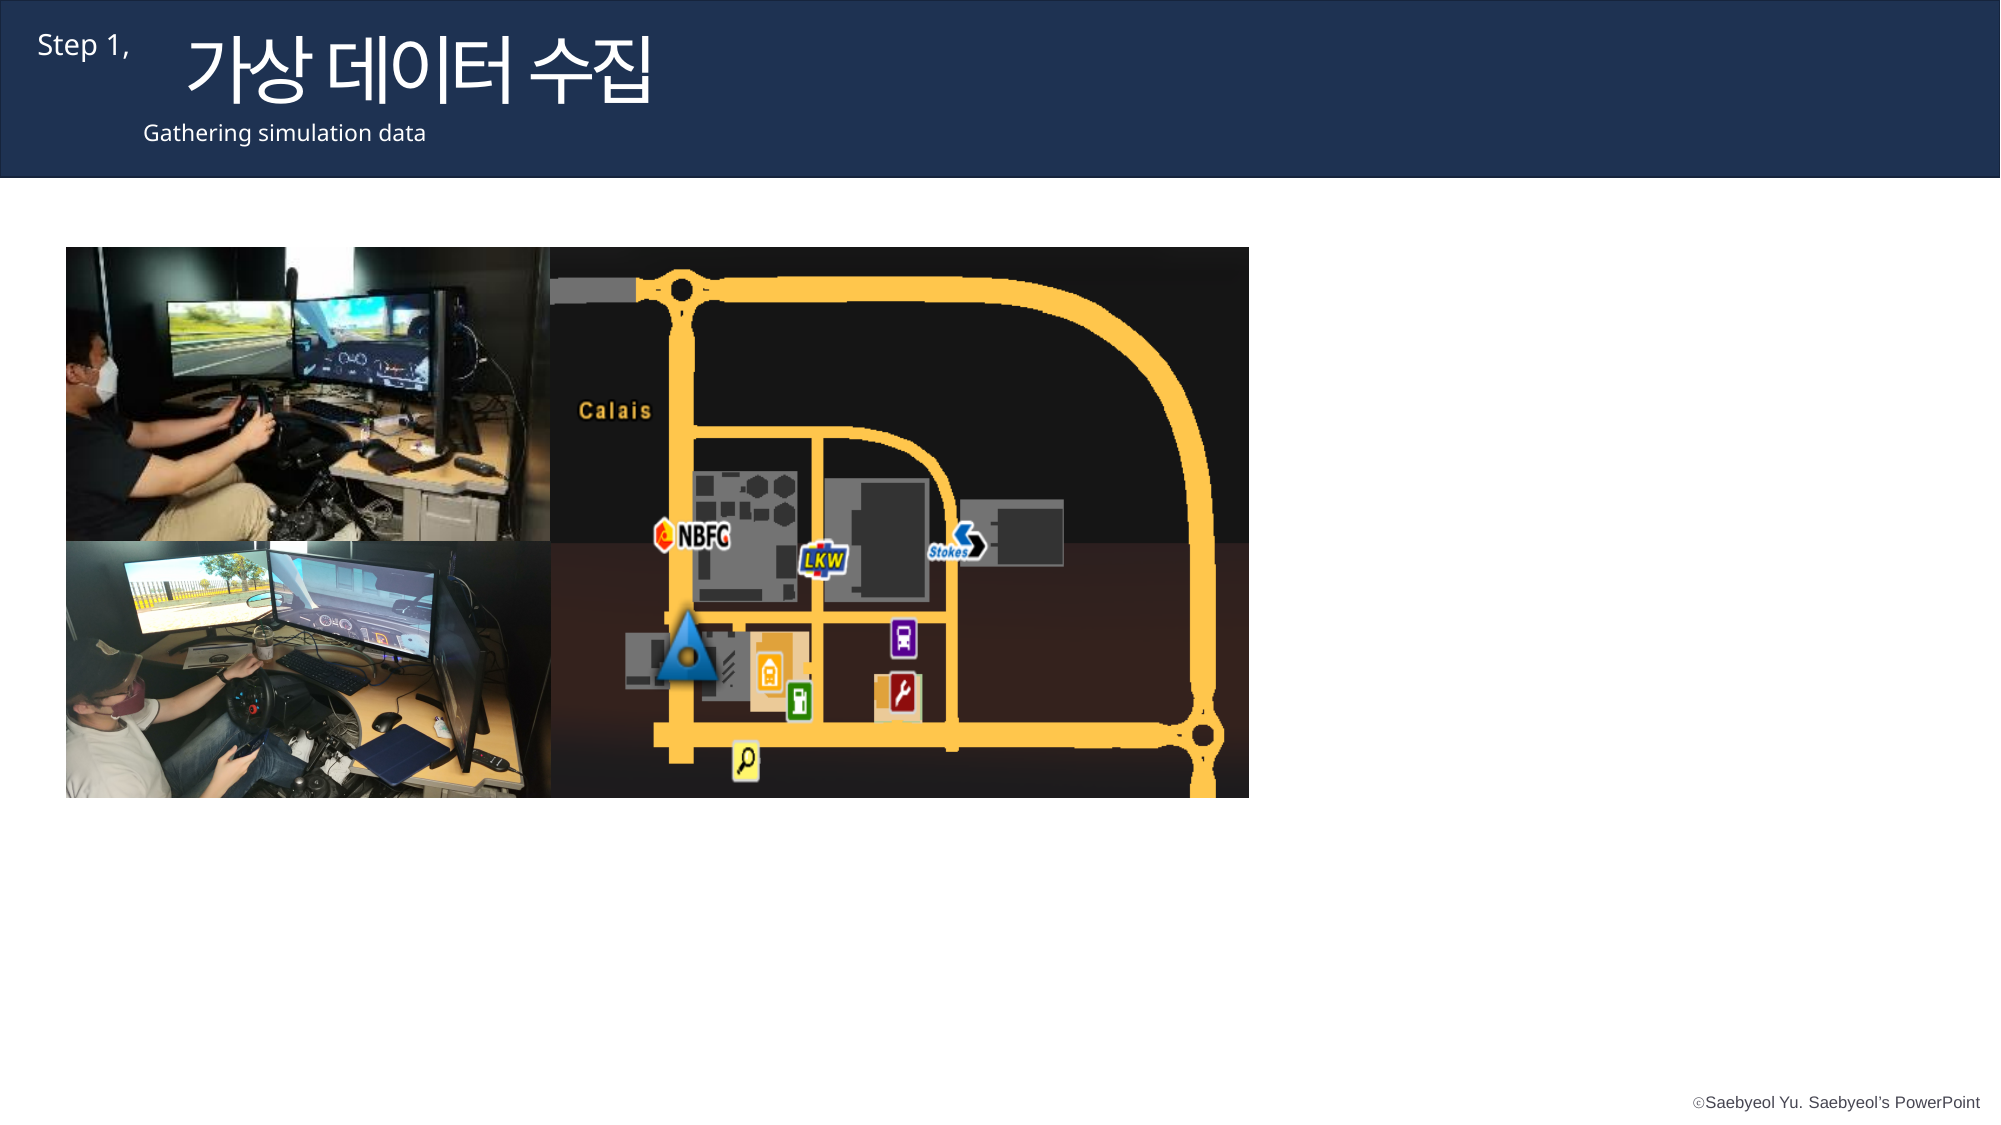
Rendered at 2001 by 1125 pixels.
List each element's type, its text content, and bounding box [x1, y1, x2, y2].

text_box 가상 데이터 수집 [169, 16, 675, 122]
text_box Step 1, [22, 19, 153, 69]
picture [66, 247, 1249, 798]
text_box Gathering simulation data [128, 110, 442, 154]
text_box [0, 0, 2000, 178]
